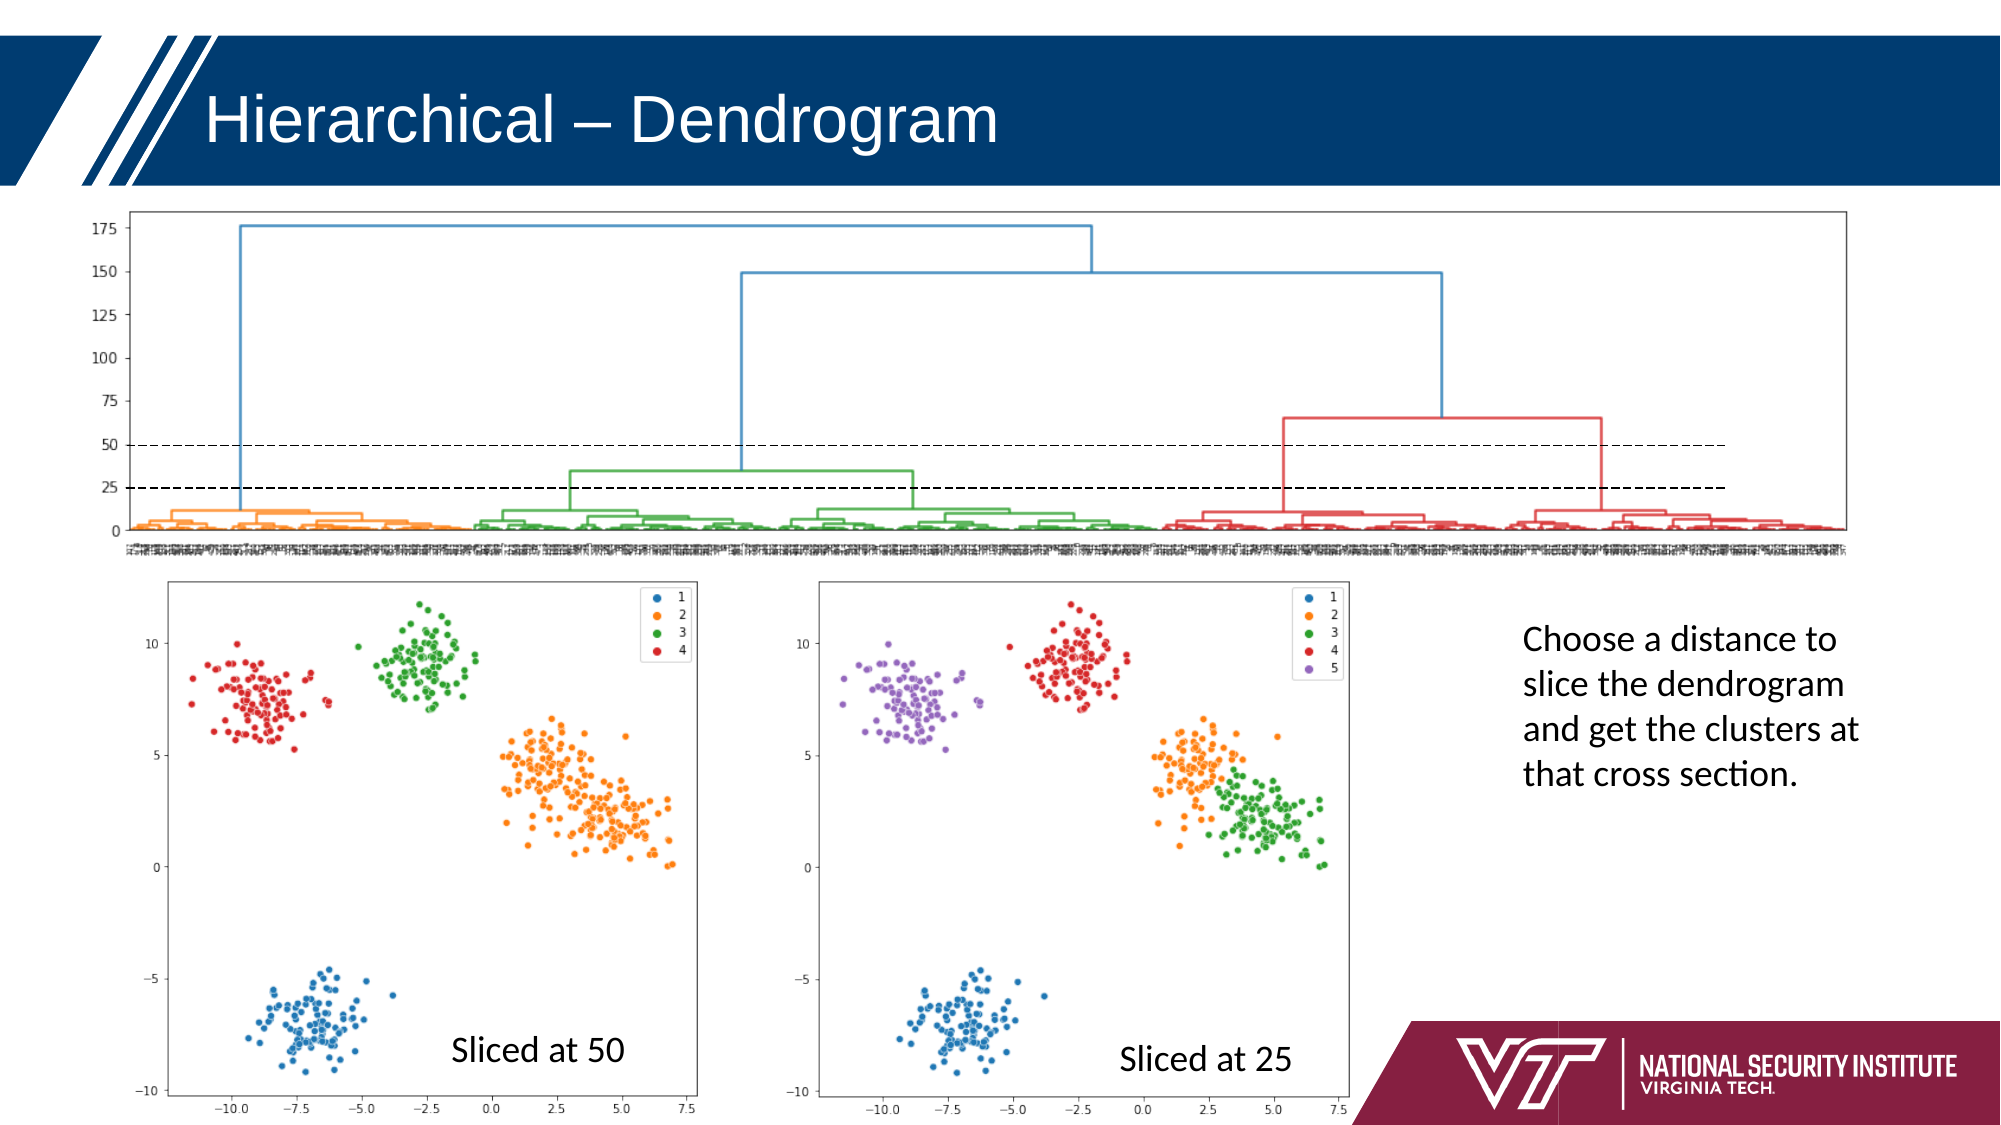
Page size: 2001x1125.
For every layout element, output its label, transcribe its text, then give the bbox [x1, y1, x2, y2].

picture [1456, 1038, 1957, 1110]
picture [777, 573, 1356, 1125]
text_box Choose a distance to slice the dendrogram and get the clusters at that cross section. [1508, 606, 1916, 802]
title Hierarchical – Dendrogram [189, 76, 1982, 165]
picture [126, 573, 704, 1124]
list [81, 201, 1858, 565]
